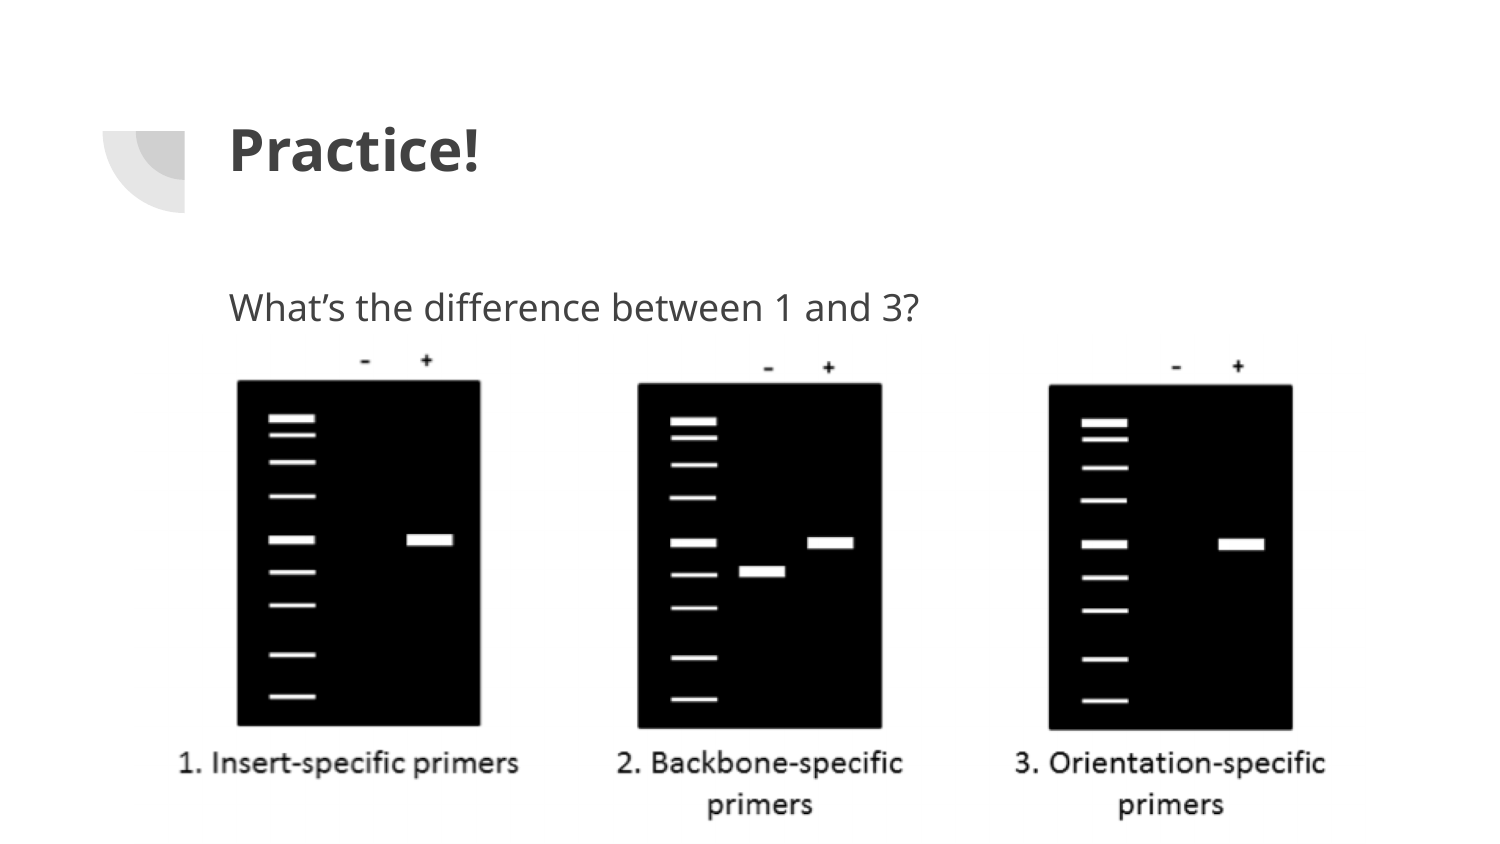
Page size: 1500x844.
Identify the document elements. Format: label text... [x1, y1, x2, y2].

title Practice! [213, 98, 1368, 262]
list What’s the difference between 1 and 3? [213, 262, 1368, 336]
picture [134, 334, 1366, 844]
